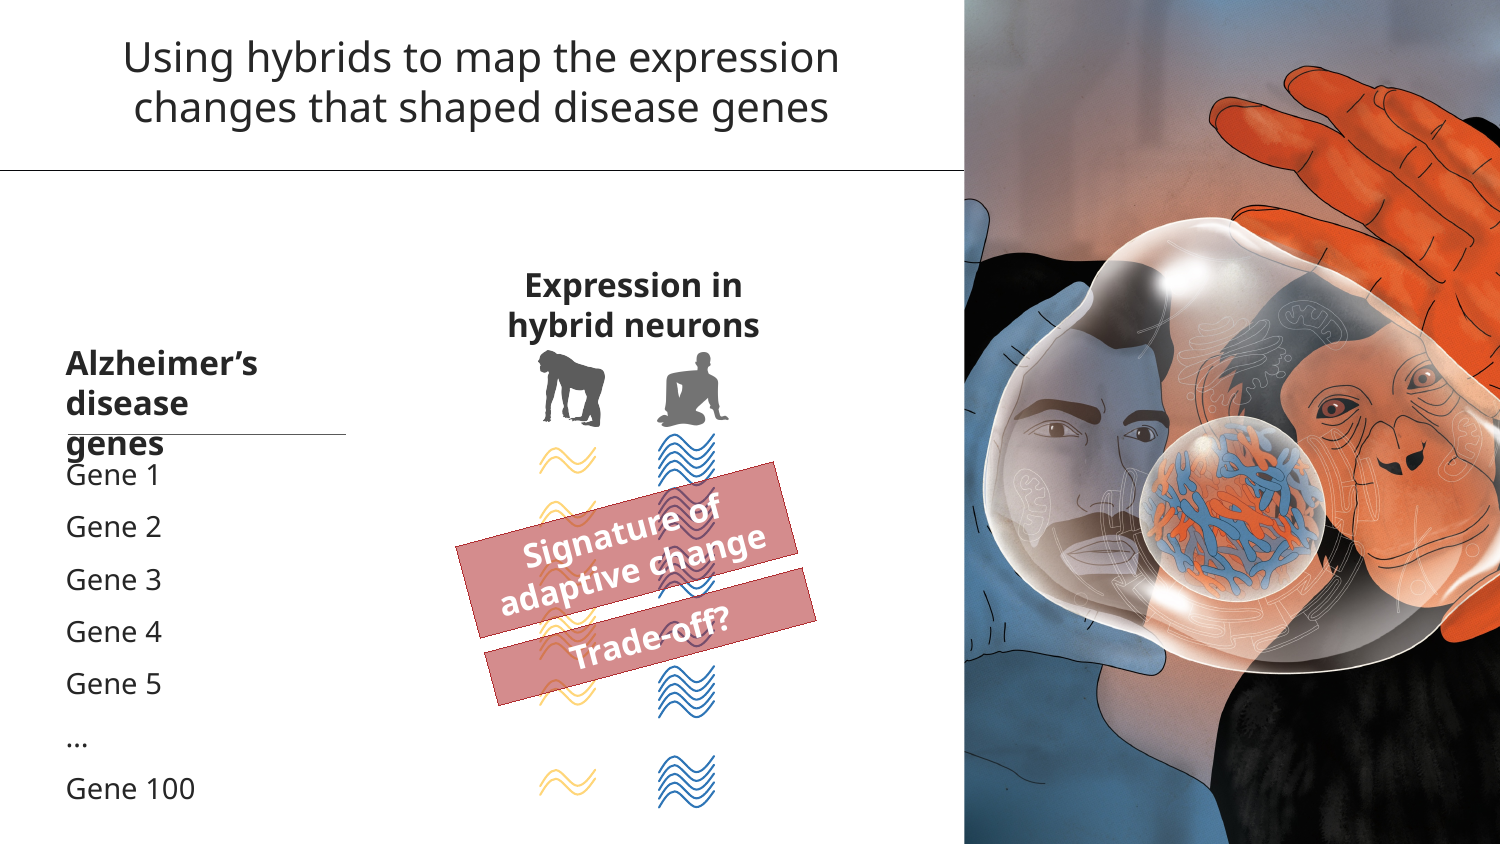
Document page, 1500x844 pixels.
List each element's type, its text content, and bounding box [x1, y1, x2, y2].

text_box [658, 487, 715, 540]
text_box Signature of adaptive change [455, 461, 798, 639]
text_box Trade-off? [484, 567, 817, 706]
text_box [540, 607, 596, 660]
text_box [50, 334, 385, 811]
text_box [540, 769, 596, 795]
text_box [540, 501, 596, 527]
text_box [658, 756, 715, 808]
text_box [658, 434, 715, 486]
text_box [540, 679, 596, 705]
picture [657, 352, 729, 427]
text_box Expression in hybrid neurons [469, 256, 799, 352]
text_box Using hybrids to map the expression changes that shaped disease genes [48, 23, 915, 138]
picture [537, 350, 605, 427]
picture [964, 0, 1500, 844]
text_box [658, 666, 715, 718]
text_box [540, 559, 596, 586]
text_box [658, 621, 715, 647]
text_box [540, 447, 596, 474]
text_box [658, 546, 715, 598]
